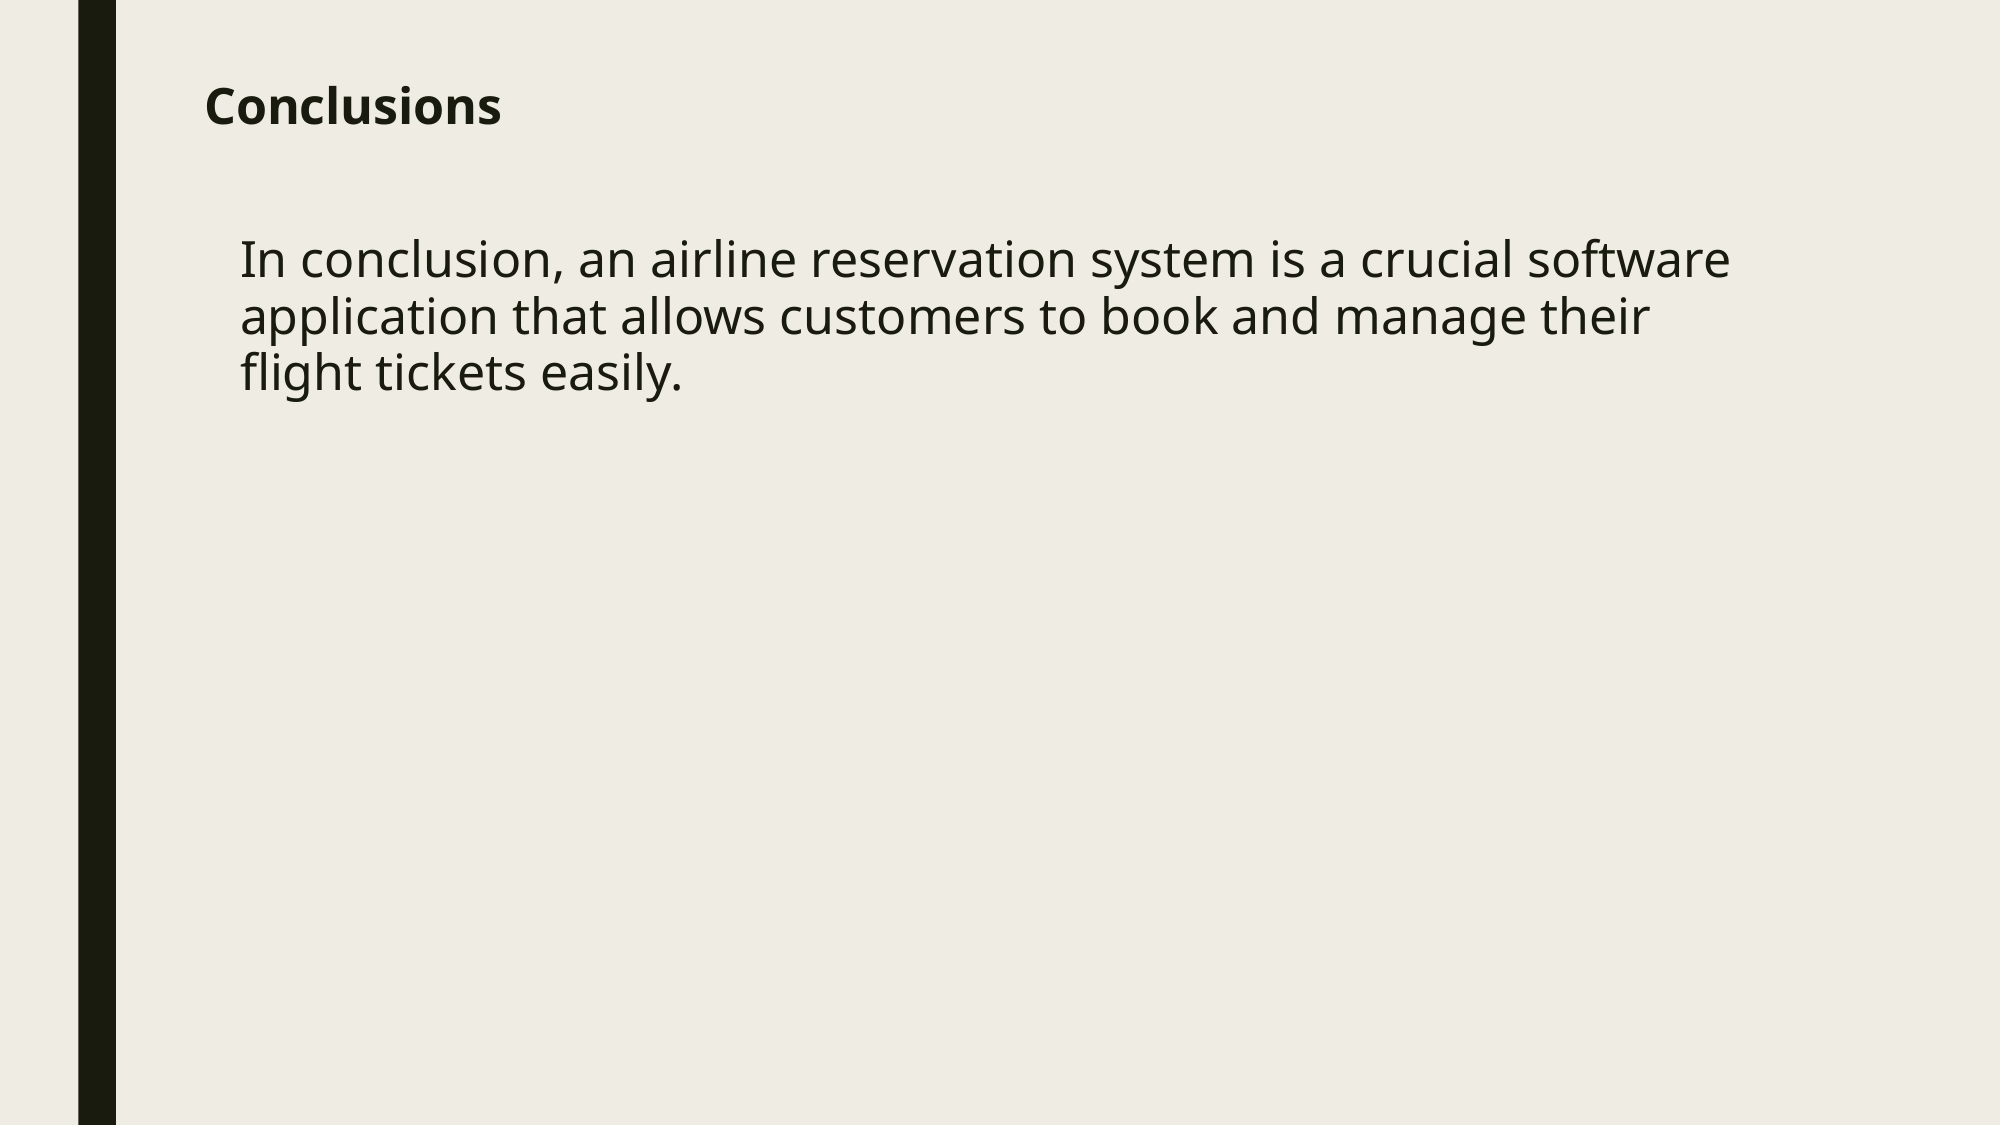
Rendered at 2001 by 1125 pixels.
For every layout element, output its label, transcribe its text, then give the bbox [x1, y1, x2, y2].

title Conclusions [189, 74, 567, 184]
list In conclusion, an airline reservation system is a crucial software application that allows customers to book and manage their flight tickets easily. [225, 149, 1800, 1056]
